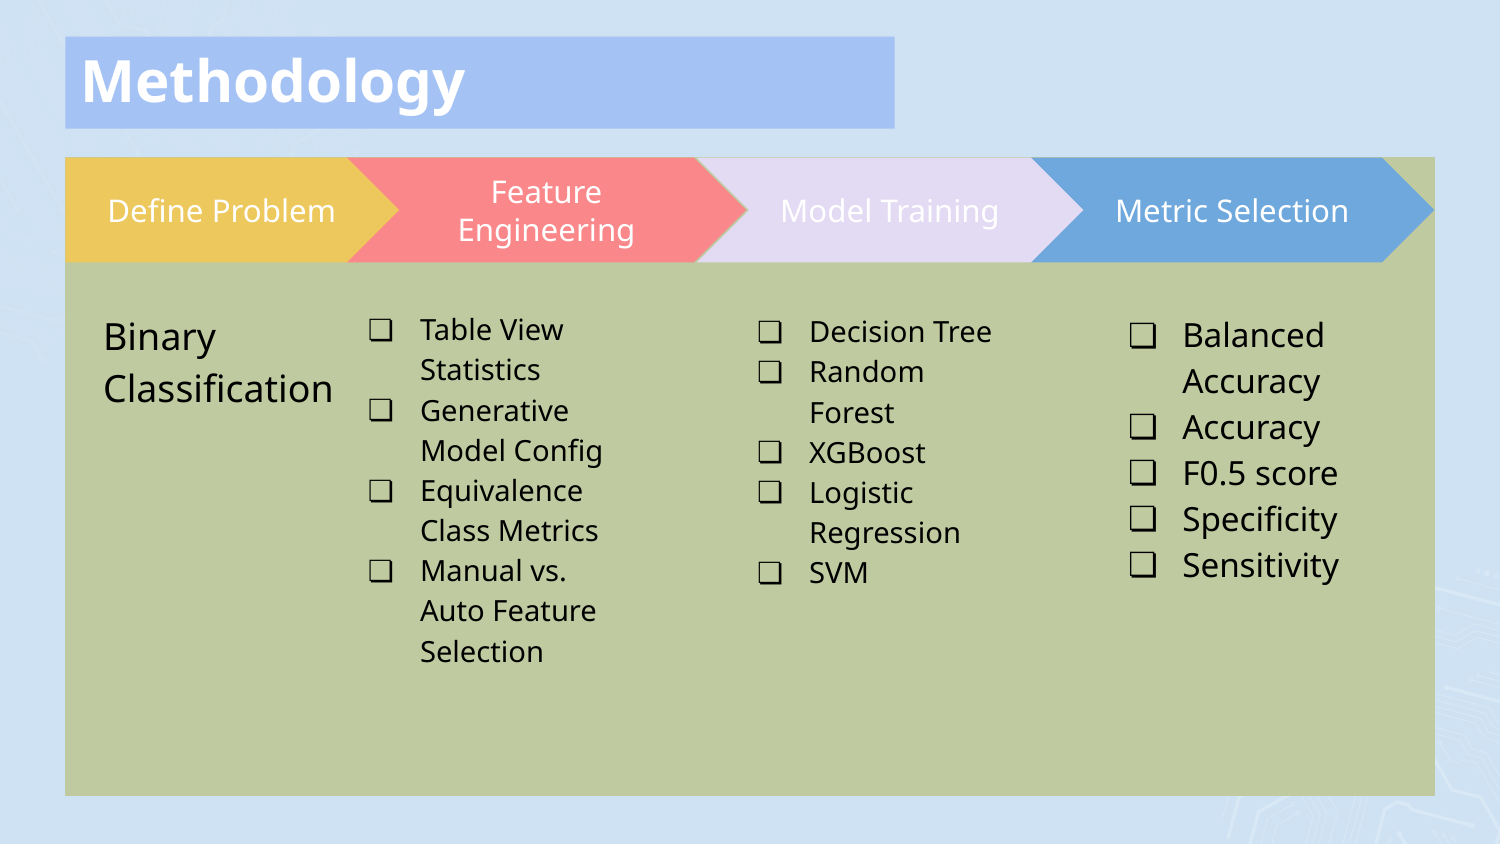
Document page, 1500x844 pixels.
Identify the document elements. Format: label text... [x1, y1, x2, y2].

picture [65, 157, 1435, 796]
title Methodology [65, 36, 895, 129]
